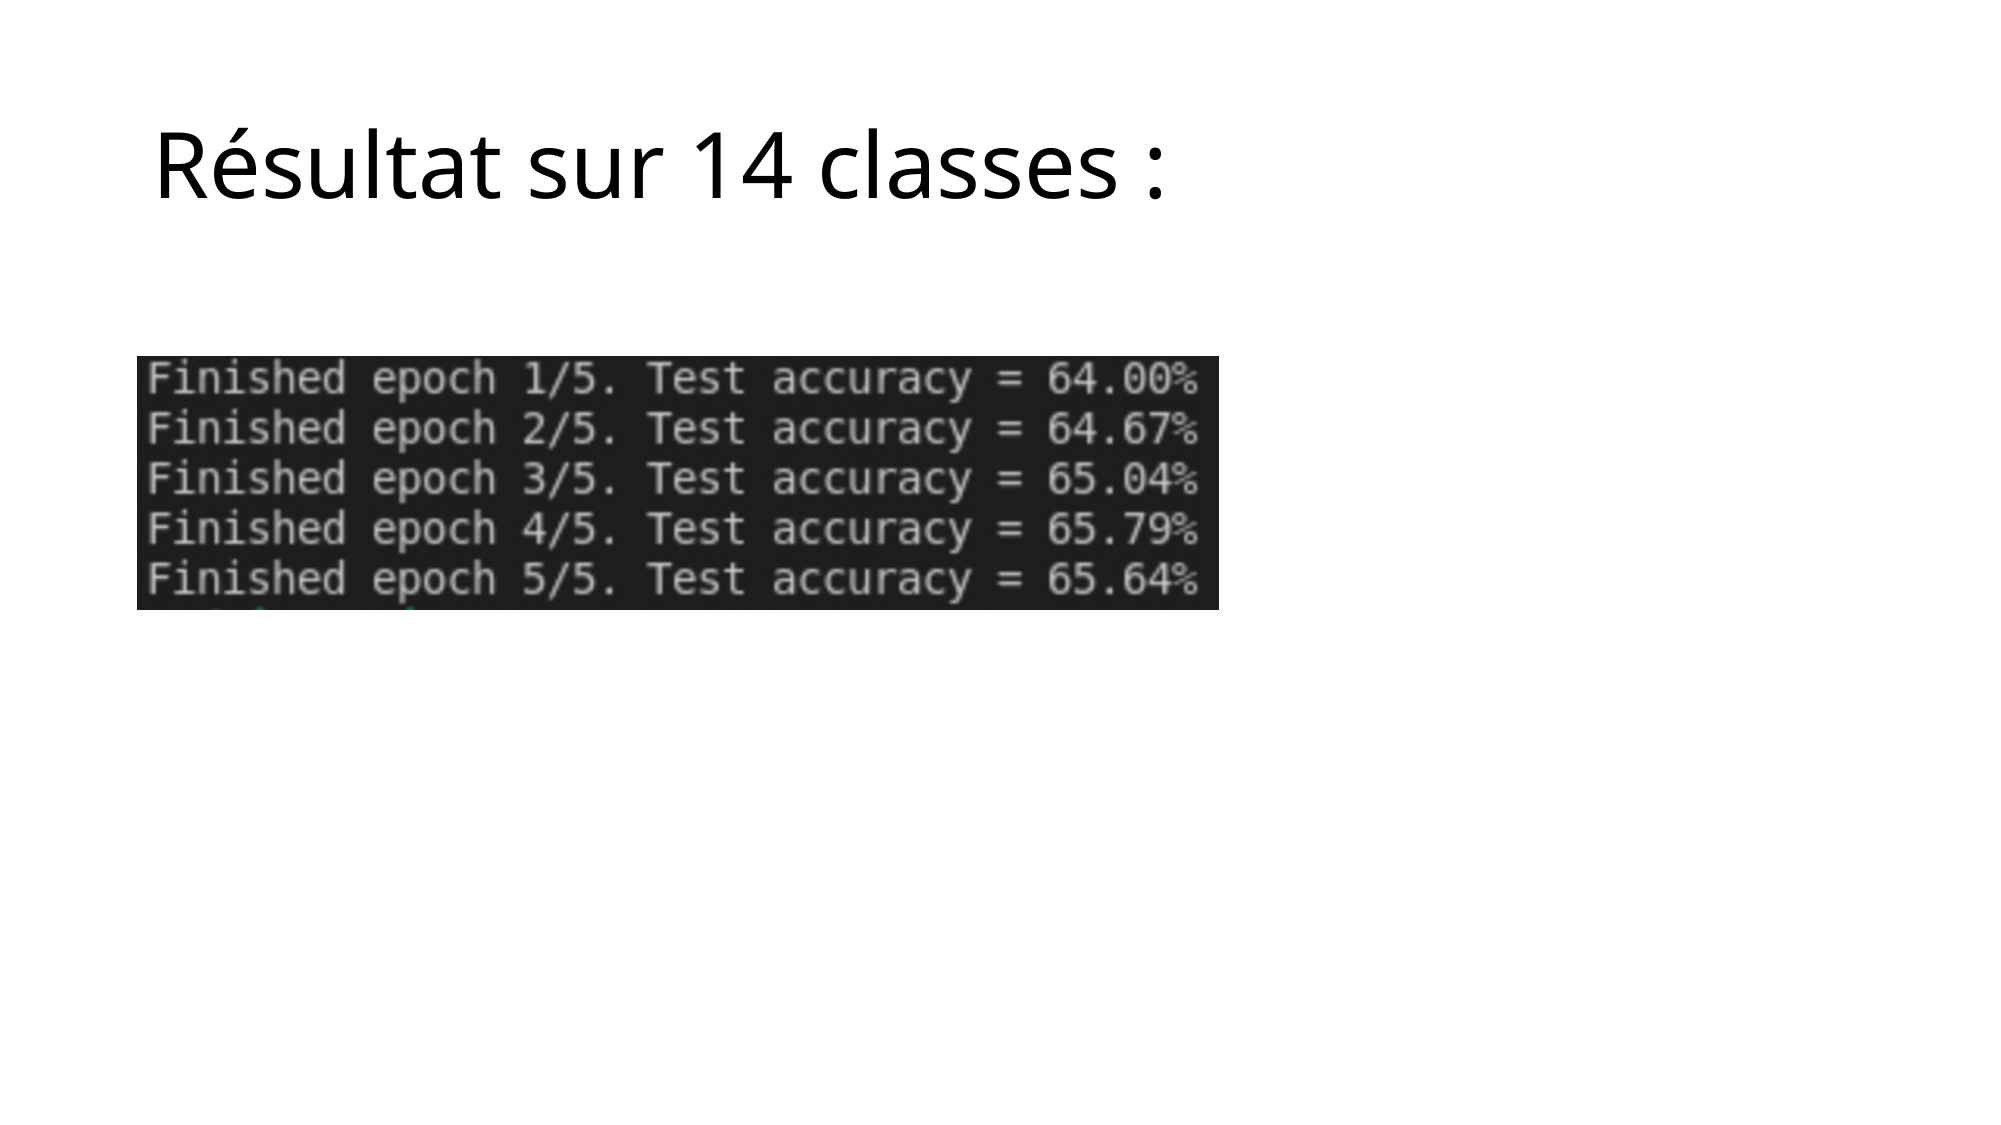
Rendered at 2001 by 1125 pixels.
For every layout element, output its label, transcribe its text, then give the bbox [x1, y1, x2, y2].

title Résultat sur 14 classes : [137, 59, 1863, 278]
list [137, 356, 1219, 610]
